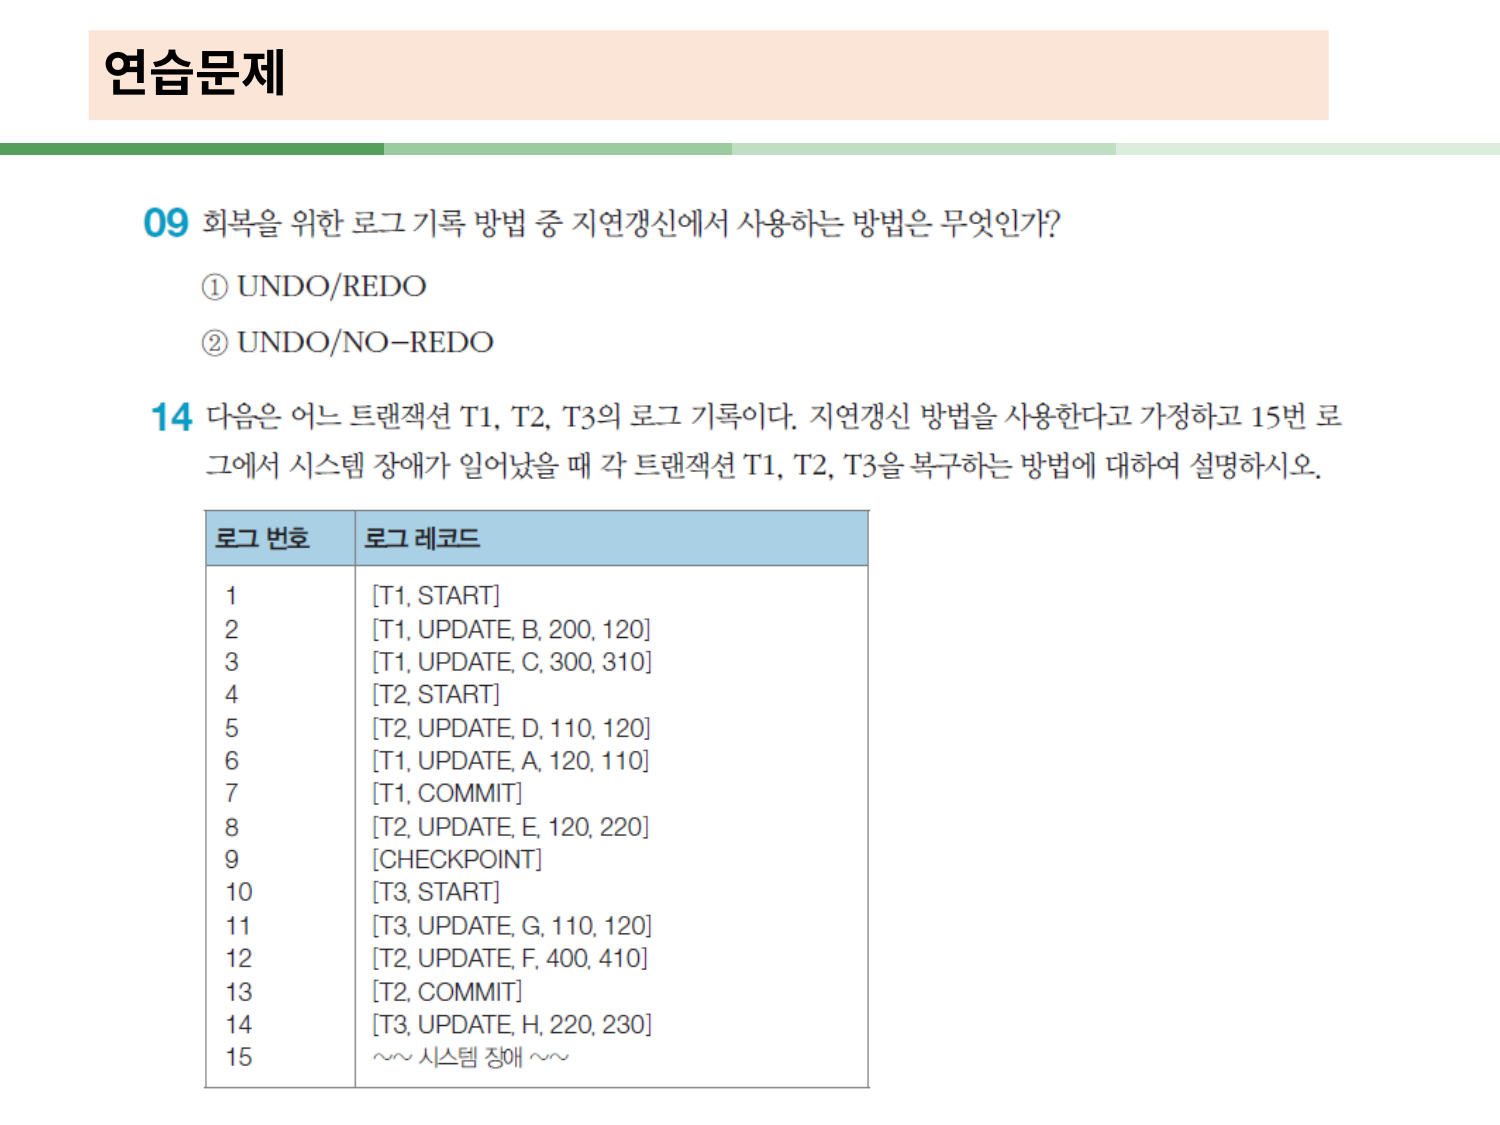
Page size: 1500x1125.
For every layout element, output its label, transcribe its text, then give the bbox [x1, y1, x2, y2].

title 연습문제 [88, 30, 1329, 121]
picture [123, 196, 1410, 1121]
